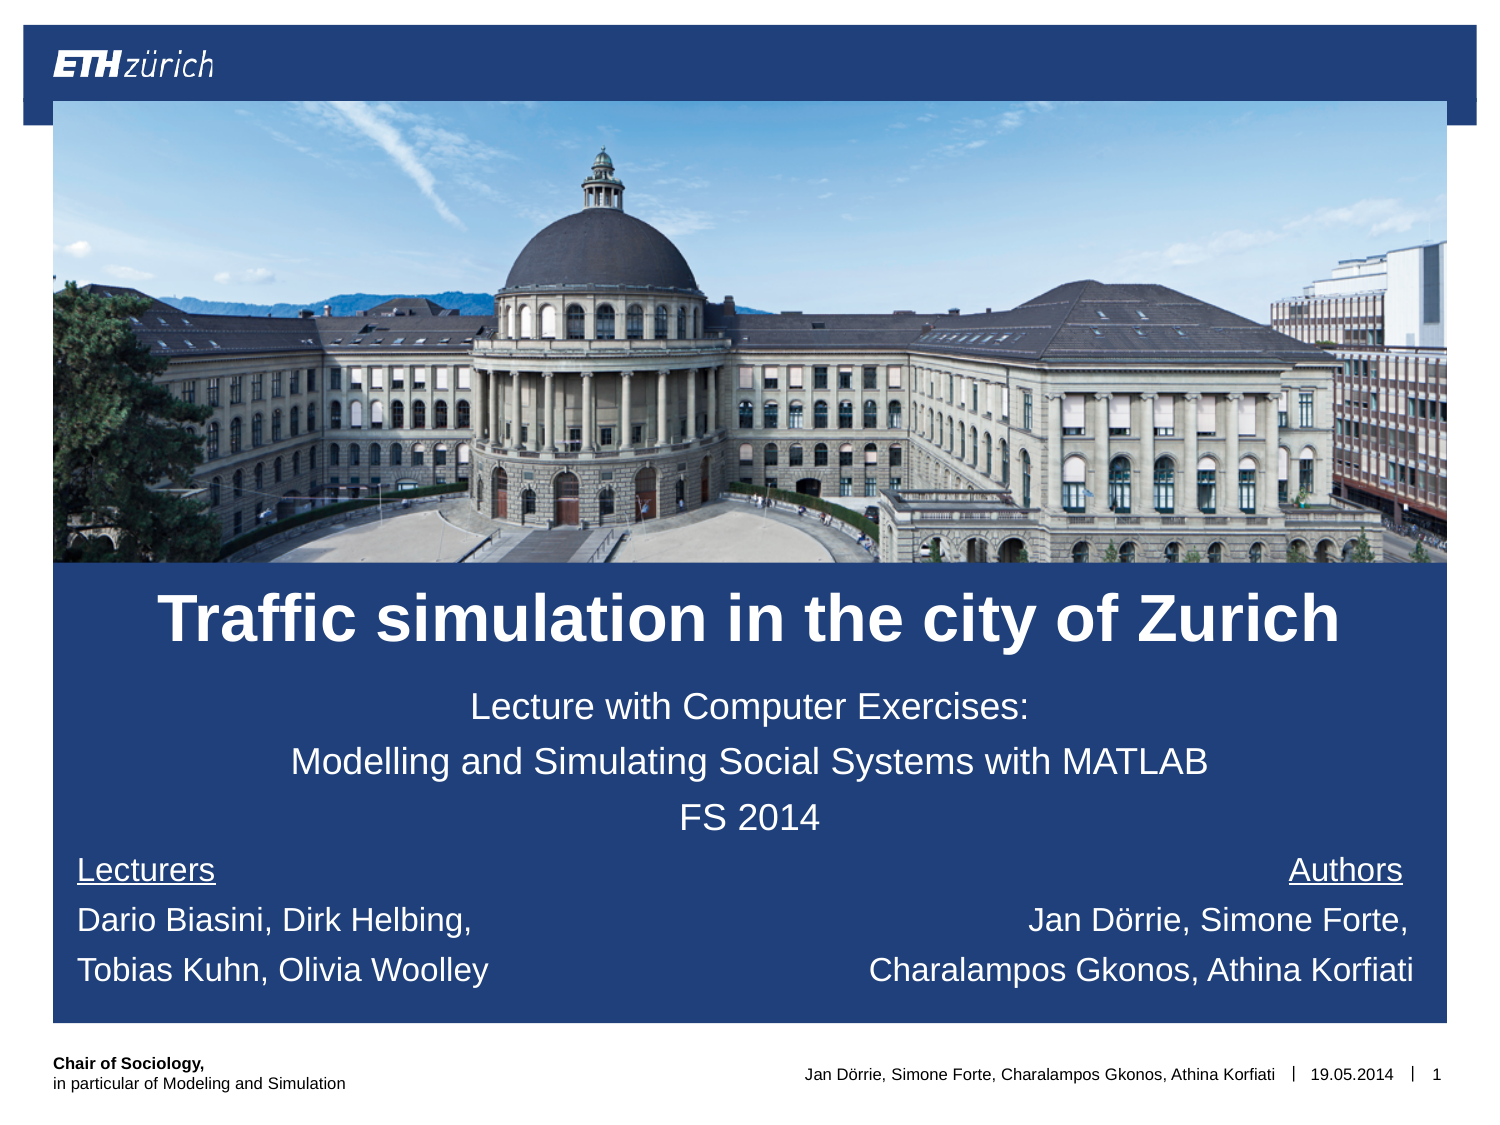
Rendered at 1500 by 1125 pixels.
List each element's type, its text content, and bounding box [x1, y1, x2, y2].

title Traffic simulation in the city of Zurich [53, 562, 1447, 665]
subtitle Lecture with Computer Exercises: Modelling and Simulating Social Systems with MATLAB FS 2014 Lecturers Authors Dario Biasini, Dirk Helbing, Jan Dörrie, Simone Forte, Tobias Kuhn, Olivia Woolley Charalampos Gkonos, Athina Korfiati [53, 665, 1447, 1024]
footer Jan Dörrie, Simone Forte, Charalampos Gkonos, Athina Korfiati [750, 1034, 1277, 1112]
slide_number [1302, 1034, 1403, 1112]
picture [53, 101, 1447, 562]
slide_number 1 [1415, 1034, 1459, 1112]
